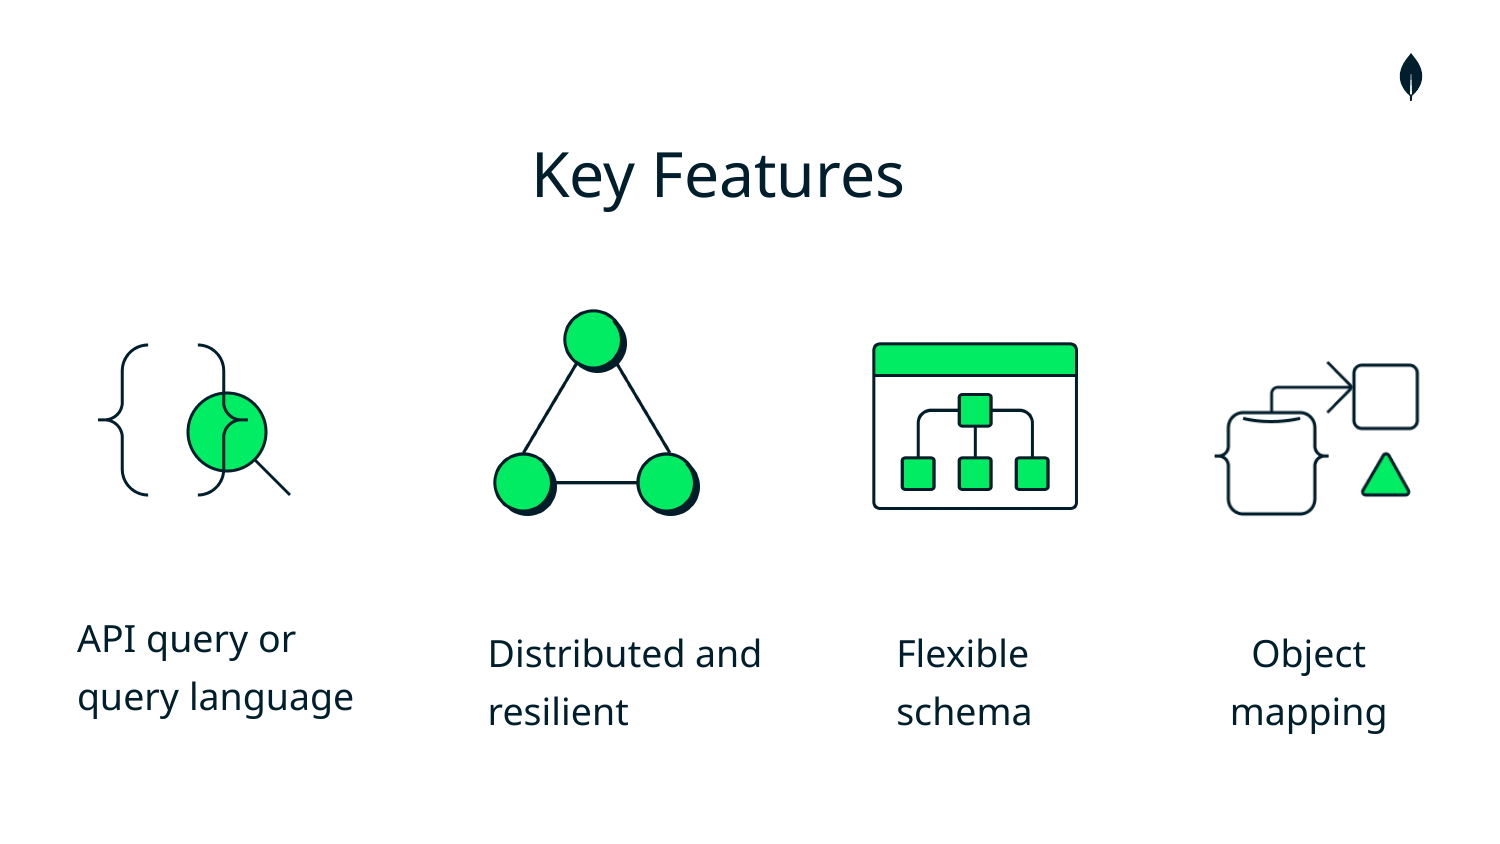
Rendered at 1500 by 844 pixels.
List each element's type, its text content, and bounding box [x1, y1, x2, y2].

text_box Object mapping [1155, 601, 1463, 749]
picture [861, 312, 1089, 541]
picture [86, 312, 301, 527]
text_box Flexible schema [881, 601, 1130, 749]
title API query or query language [77, 601, 385, 694]
picture [482, 298, 711, 527]
text_box Distributed and resilient [472, 601, 790, 749]
picture [1202, 323, 1430, 552]
title Key Features [106, 135, 1330, 212]
